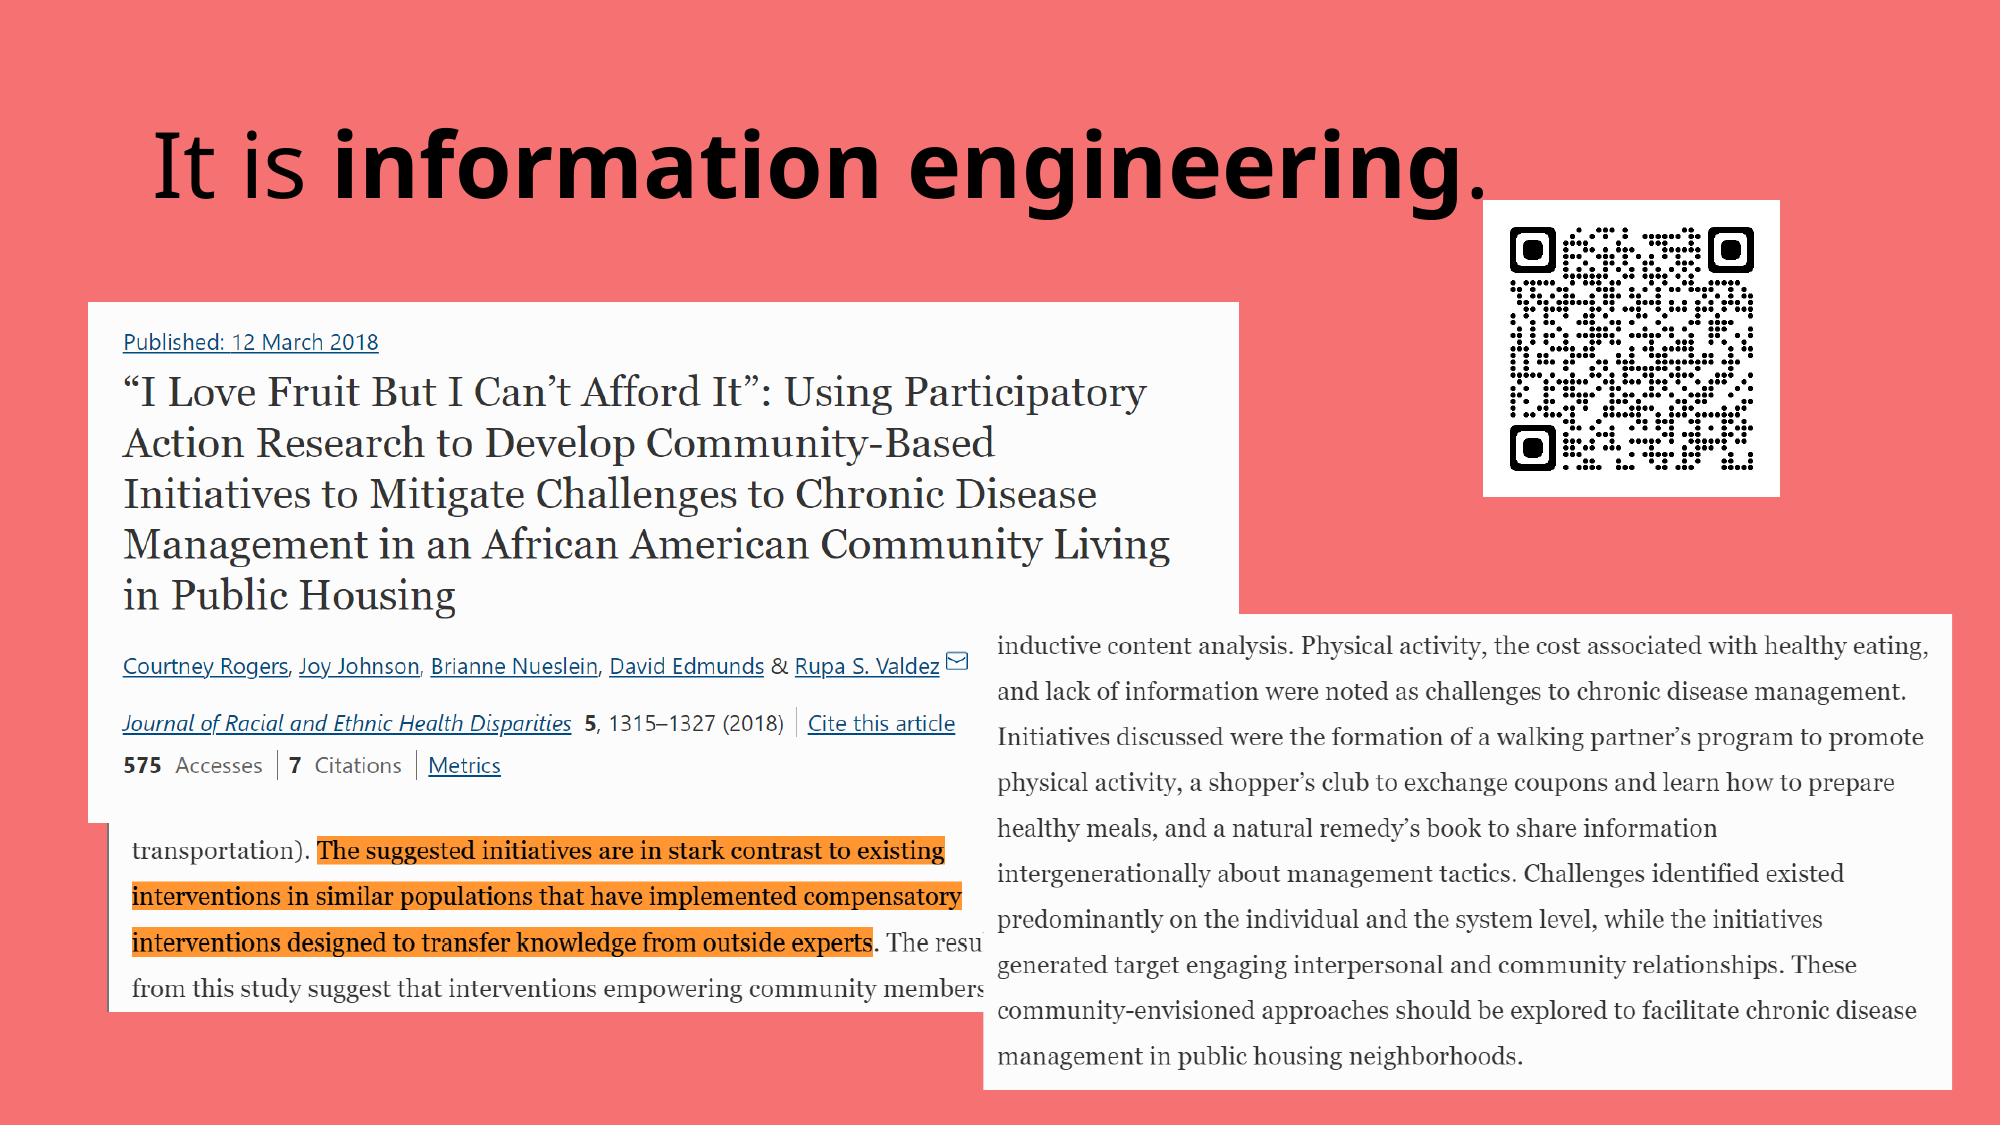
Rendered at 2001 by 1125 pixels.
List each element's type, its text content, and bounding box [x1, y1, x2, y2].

title It is information engineering. [137, 59, 1863, 278]
picture [1483, 200, 1780, 497]
picture [88, 302, 1953, 1090]
